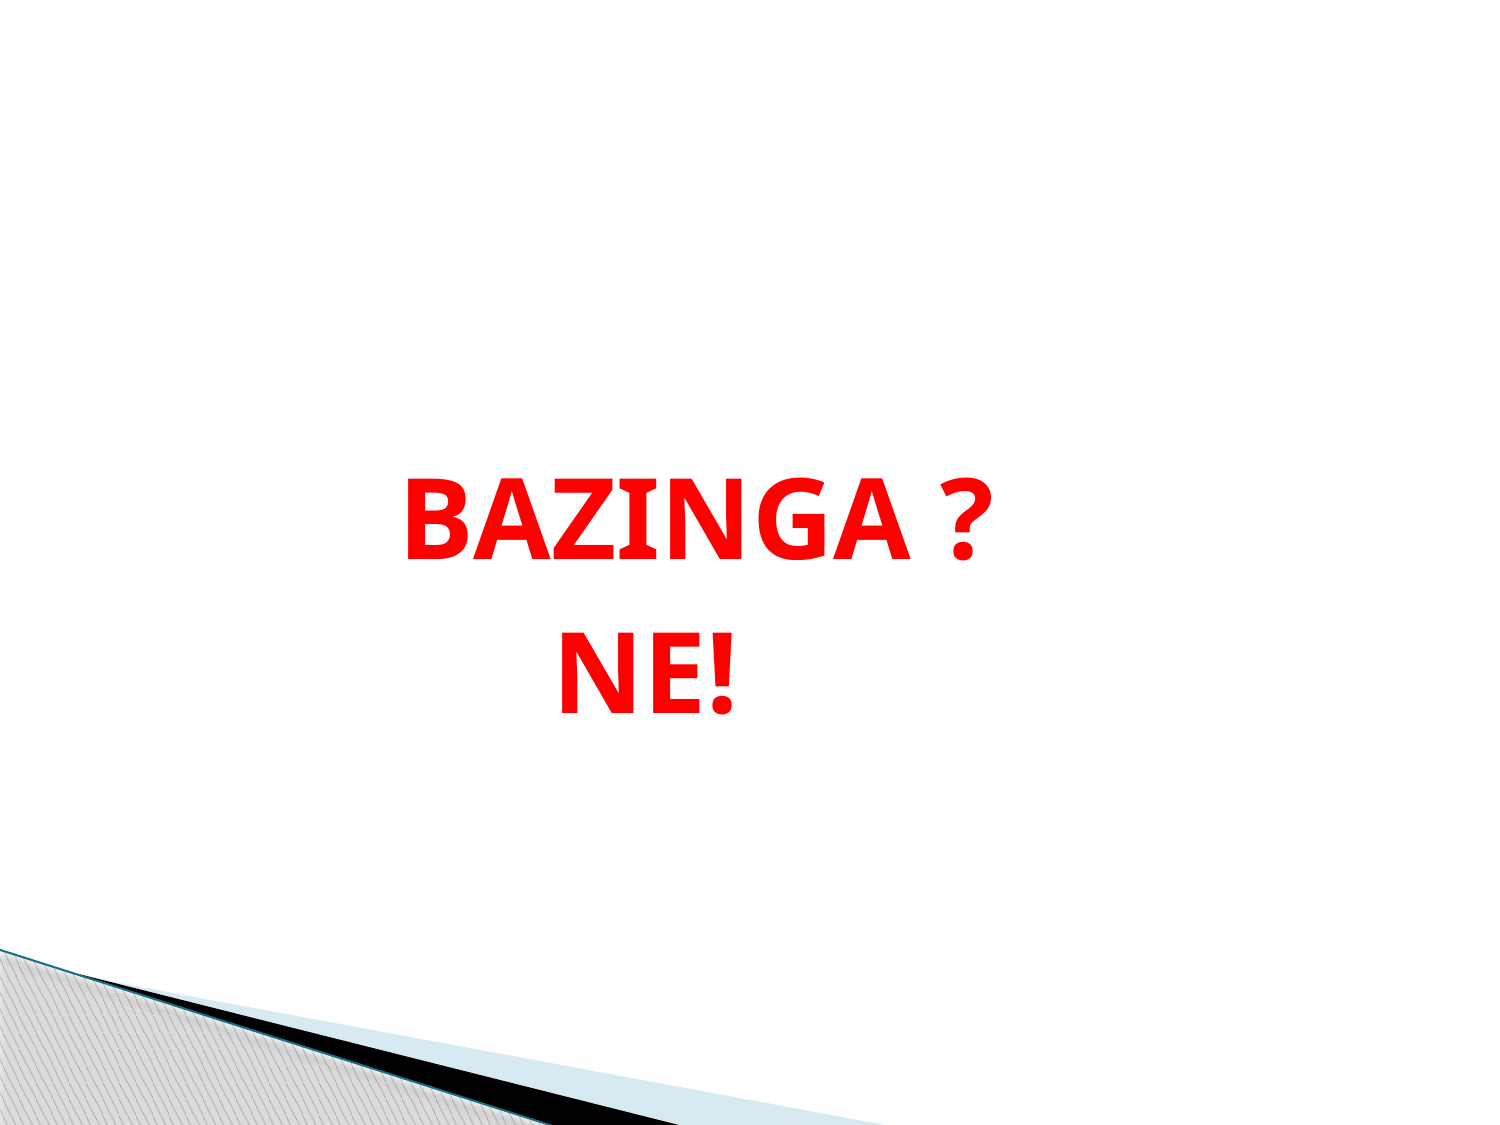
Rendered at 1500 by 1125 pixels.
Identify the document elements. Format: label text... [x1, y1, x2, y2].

title BAZINGA ? [383, 420, 1500, 609]
text_box NE! [537, 574, 1500, 762]
